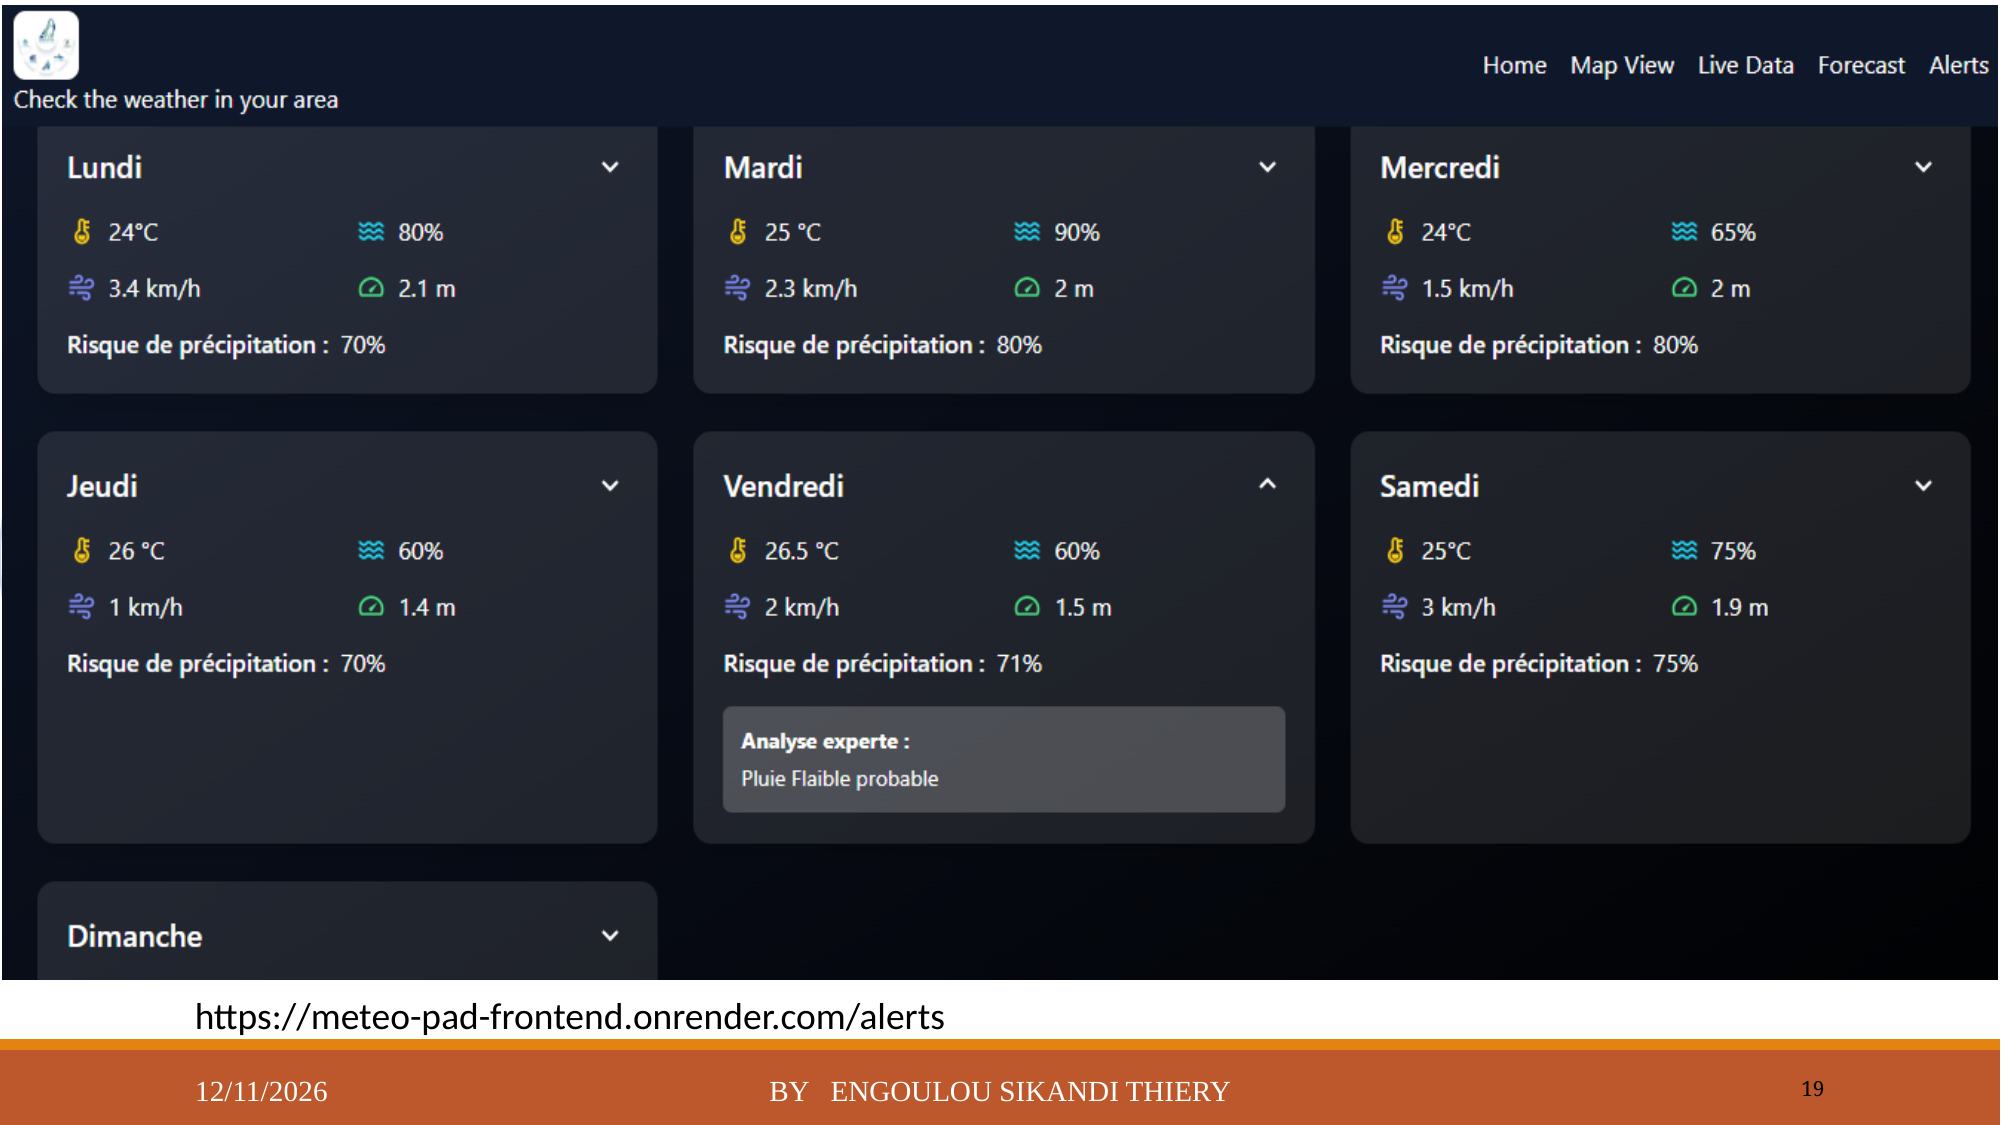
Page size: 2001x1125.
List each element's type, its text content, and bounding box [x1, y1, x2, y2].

text_box https://meteo-pad-frontend.onrender.com/alerts [180, 991, 1181, 1045]
slide_number 19 [1624, 1059, 1840, 1120]
footer By ENGOULOU SIKANDI Thiery [604, 1059, 1396, 1120]
picture [2, 4, 1998, 981]
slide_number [180, 1059, 586, 1120]
